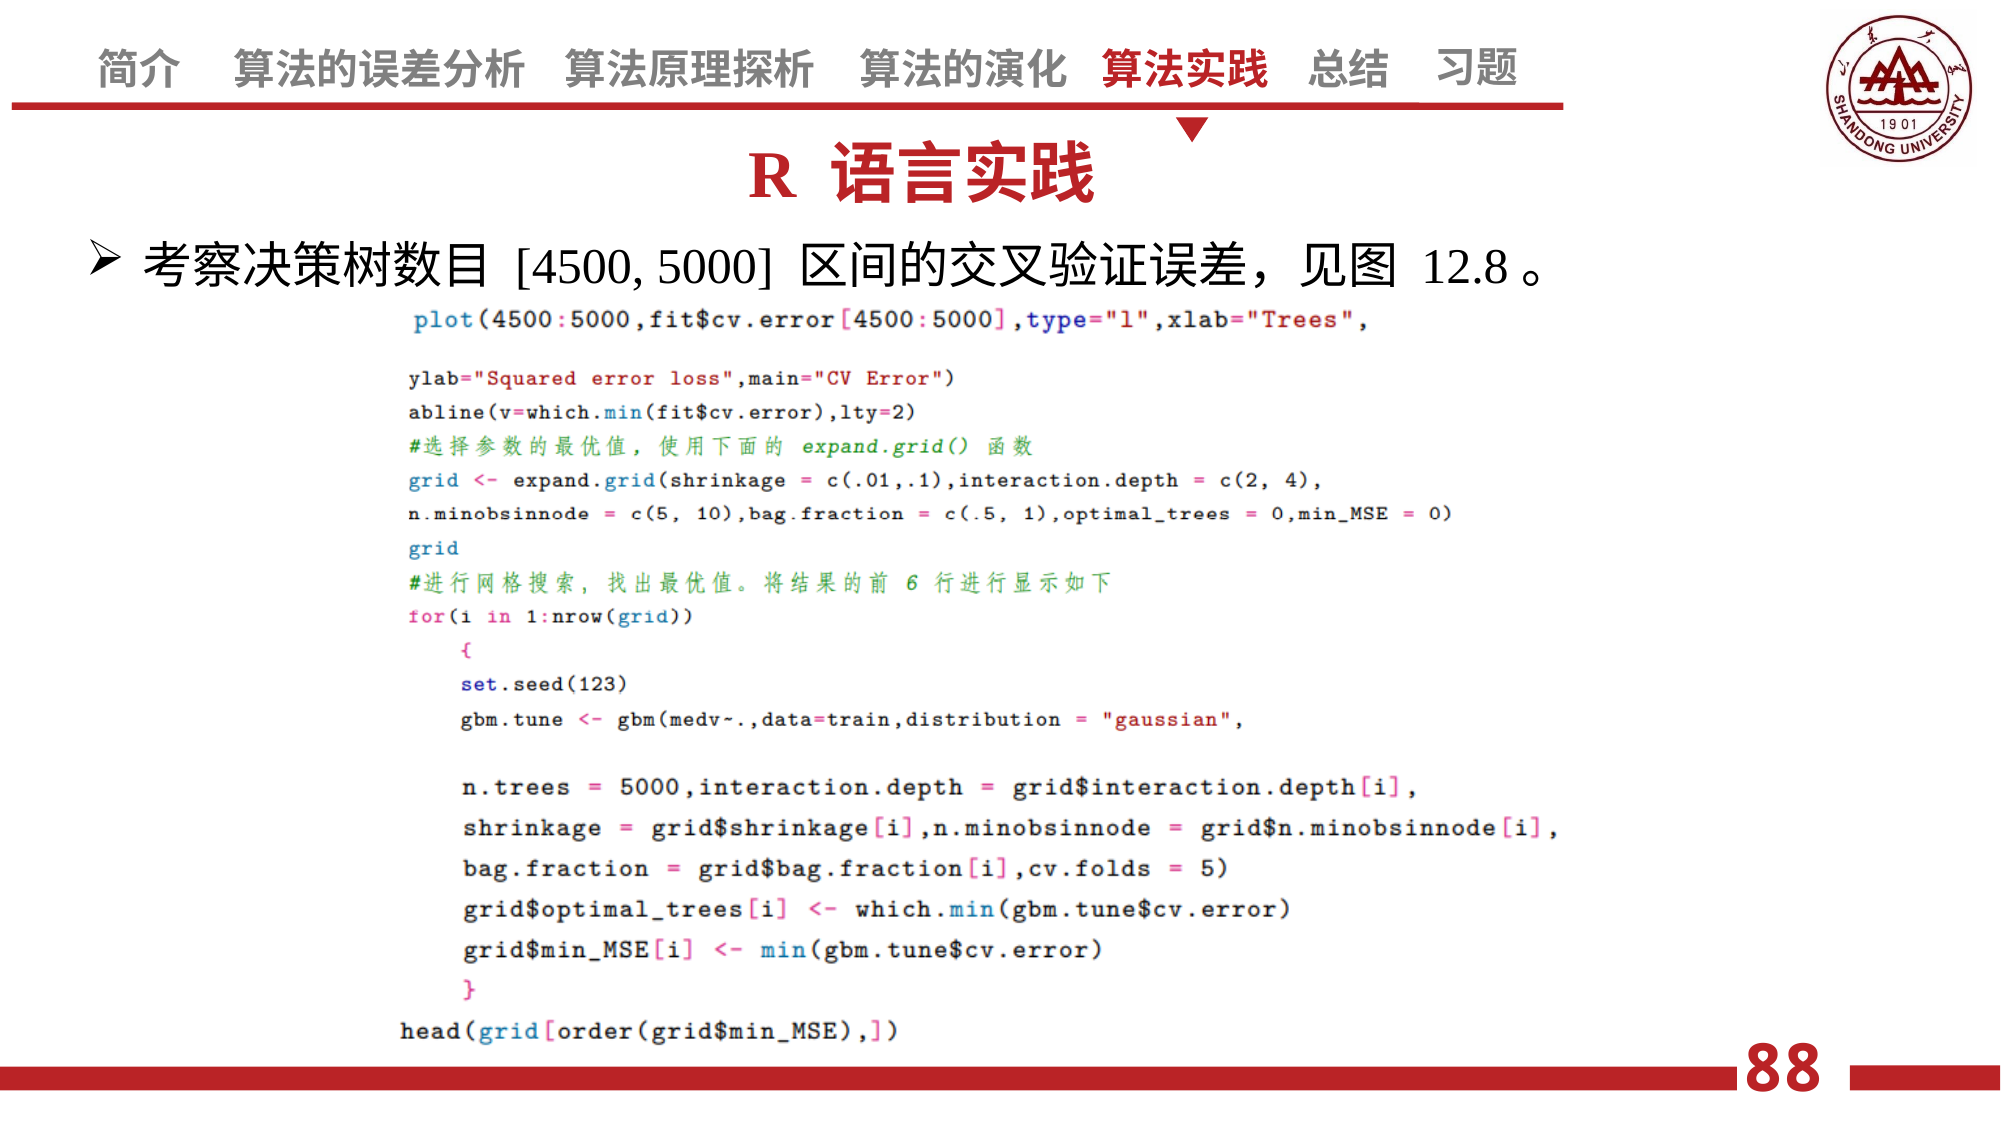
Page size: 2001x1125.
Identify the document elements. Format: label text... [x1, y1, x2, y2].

picture [393, 294, 1734, 1054]
picture [1820, 9, 1977, 167]
text_box 考察决策树数目 [4500, 5000] 区间的交叉验证误差，见图 12.8。 [70, 211, 1907, 302]
text_box R 语言实践 [704, 123, 1707, 218]
